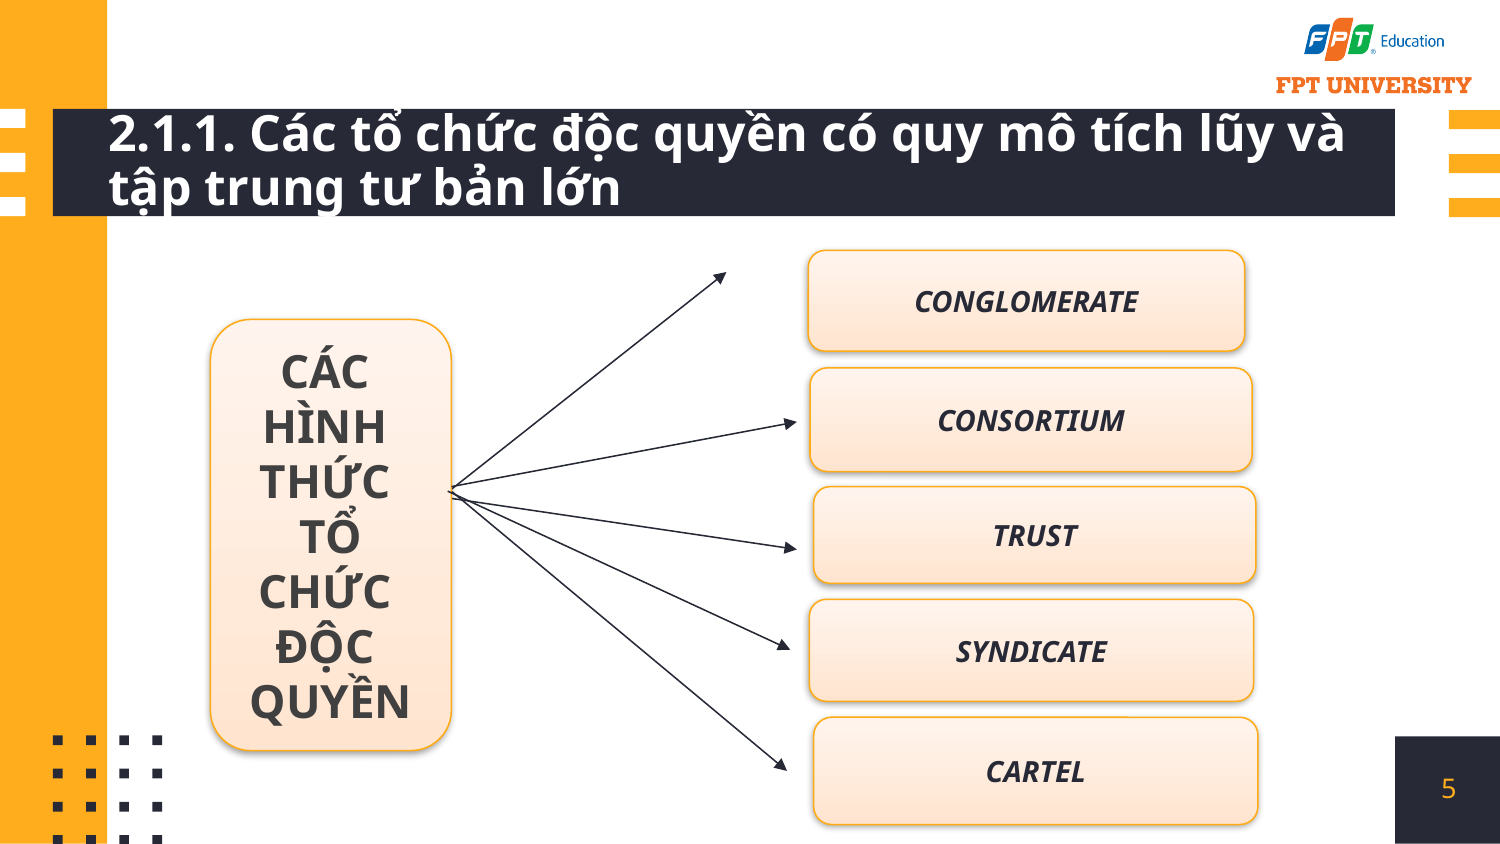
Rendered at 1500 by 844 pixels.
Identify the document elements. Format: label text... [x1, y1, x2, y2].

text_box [447, 490, 791, 650]
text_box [451, 271, 727, 421]
text_box TRUST [812, 485, 1257, 585]
text_box CONSORTIUM [809, 367, 1253, 473]
text_box CONGLOMERATE [807, 249, 1246, 352]
text_box CÁC HÌNH THỨC Tổ chức ĐỘC QUYỀN [209, 318, 446, 752]
slide_number 5 [1395, 736, 1500, 844]
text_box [437, 479, 788, 772]
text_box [451, 421, 798, 487]
picture [1268, 2, 1480, 109]
title 2.1.1. Các tổ chức độc quyền có quy mô tích lũy và tập trung tư bản lớn [108, 108, 1396, 217]
text_box SYNDICATE [808, 598, 1255, 703]
text_box CARTEL [812, 716, 1259, 826]
